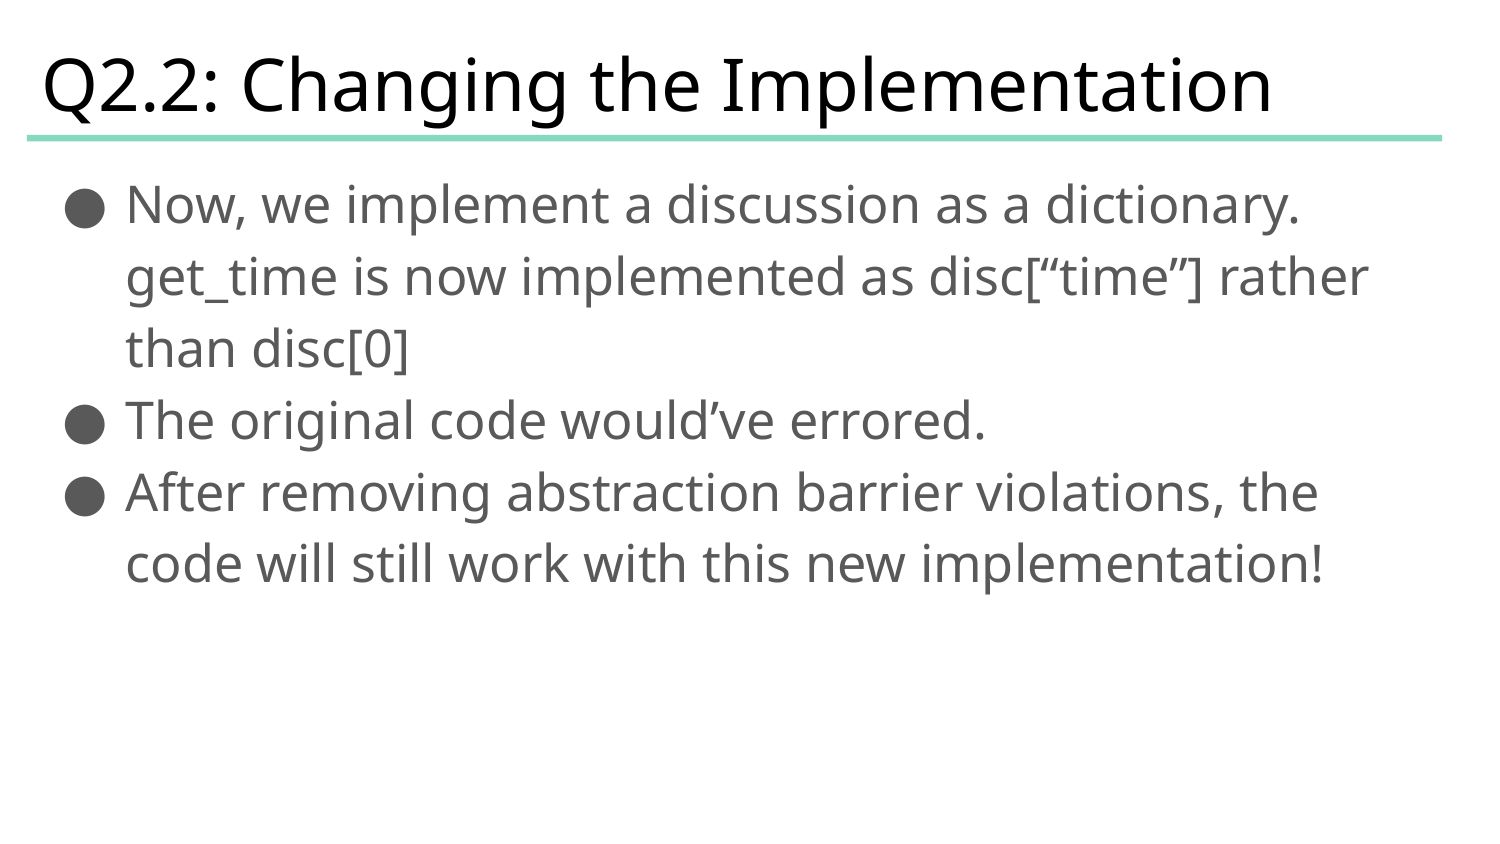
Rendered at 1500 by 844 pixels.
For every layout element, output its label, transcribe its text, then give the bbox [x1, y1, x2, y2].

title Q2.2: Changing the Implementation [26, 34, 1425, 129]
list Now, we implement a discussion as a dictionary. get_time is now implemented as disc[“time”] rather than disc[0] The original code would’ve errored. After removing abstraction barrier violations, the code will still work with this new implementation! [35, 147, 1443, 708]
